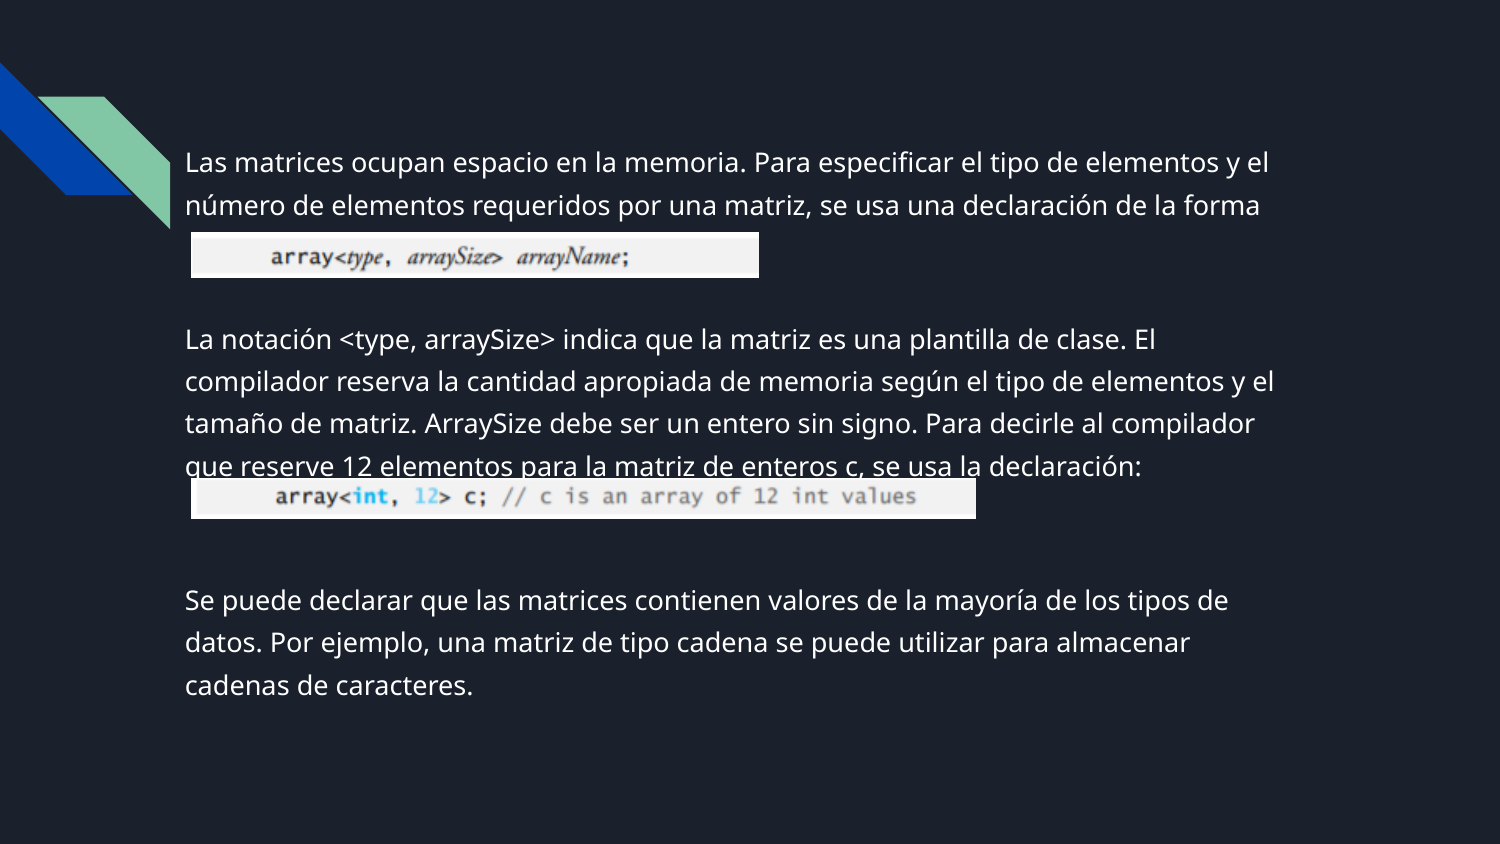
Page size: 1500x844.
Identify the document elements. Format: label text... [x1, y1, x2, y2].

list Las matrices ocupan espacio en la memoria. Para especificar el tipo de elementos y el número de elementos requeridos por una matriz, se usa una declaración de la forma La notación <type, arraySize> indica que la matriz es una plantilla de clase. El compilador reserva la cantidad apropiada de memoria según el tipo de elementos y el tamaño de matriz. ArraySize debe ser un entero sin signo. Para decirle al compilador que reserve 12 elementos para la matriz de enteros c, se usa la declaración: Se puede declarar que las matrices contienen valores de la mayoría de los tipos de datos. Por ejemplo, una matriz de tipo cadena se puede utilizar para almacenar cadenas de caracteres. [169, 123, 1304, 735]
picture [190, 477, 976, 519]
picture [190, 232, 759, 279]
